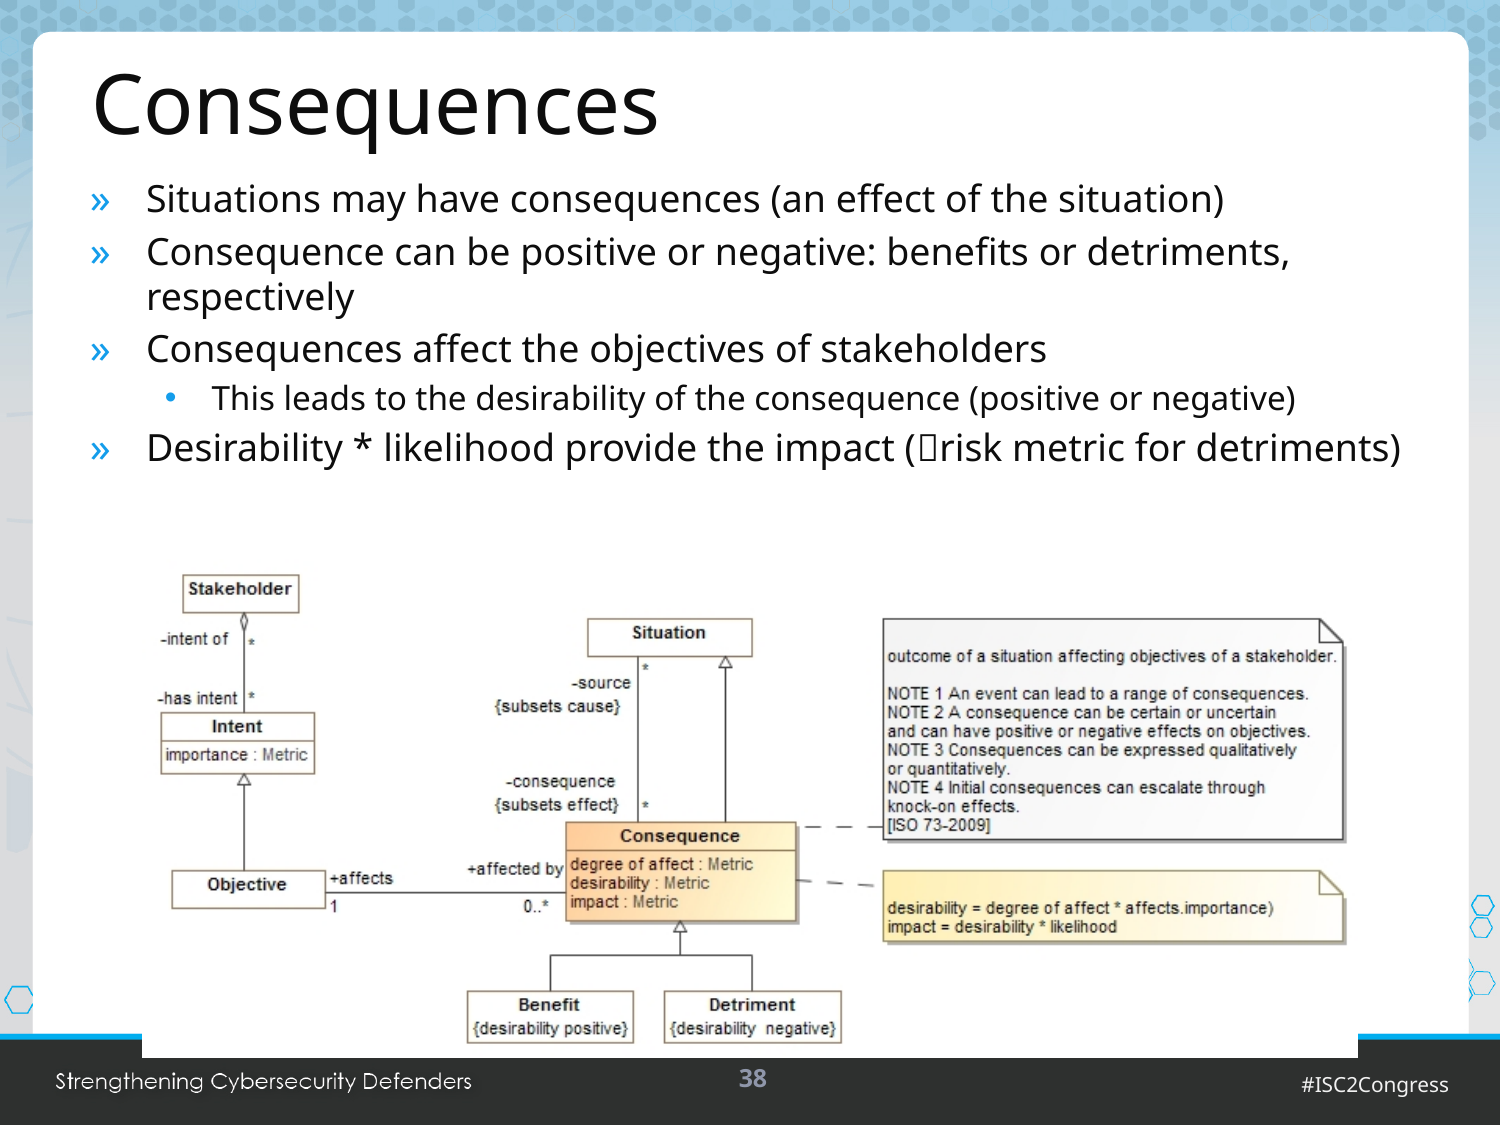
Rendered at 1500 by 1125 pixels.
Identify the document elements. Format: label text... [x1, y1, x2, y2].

list Situations may have consequences (an effect of the situation) Consequence can be positive or negative: benefits or detriments, respectively Consequences affect the objectives of stakeholders This leads to the desirability of the consequence (positive or negative) Desirability * likelihood provide the impact (risk metric for detriments) [75, 168, 1425, 907]
picture [0, 0, 1500, 1125]
title Consequences [76, 23, 1392, 168]
